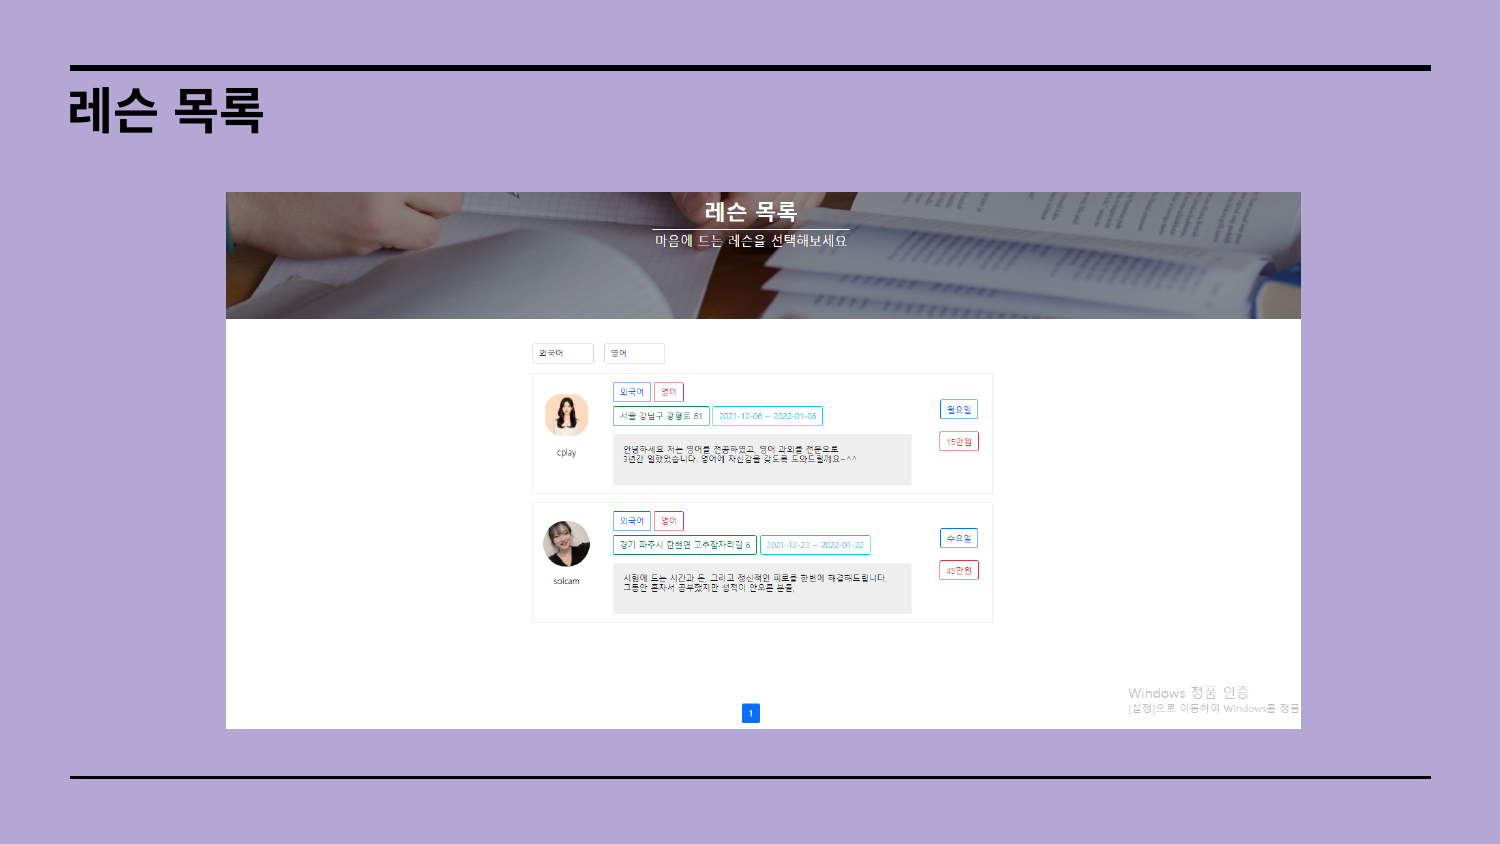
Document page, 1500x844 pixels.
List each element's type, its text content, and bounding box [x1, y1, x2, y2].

picture [225, 191, 1301, 730]
text_box 레슨 목록 [52, 47, 513, 172]
